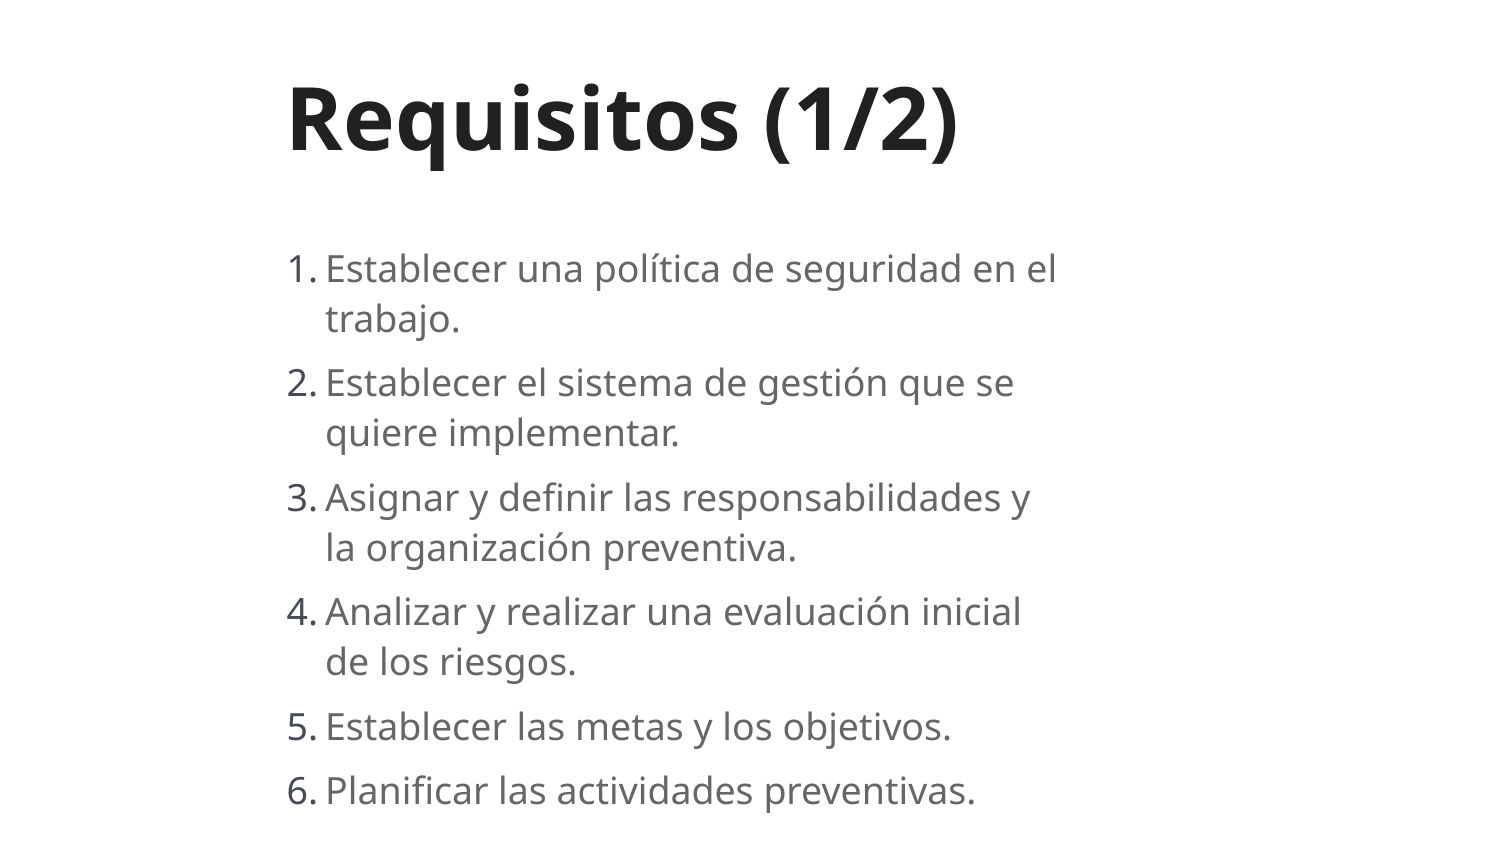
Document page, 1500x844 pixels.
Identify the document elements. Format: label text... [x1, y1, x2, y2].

list Establecer una política de seguridad en el trabajo. Establecer el sistema de gestión que se quiere implementar. Asignar y definir las responsabilidades y la organización preventiva. Analizar y realizar una evaluación inicial de los riesgos. Establecer las metas y los objetivos. Planificar las actividades preventivas. [270, 225, 1080, 562]
title Requisitos (1/2) [270, 52, 1080, 197]
